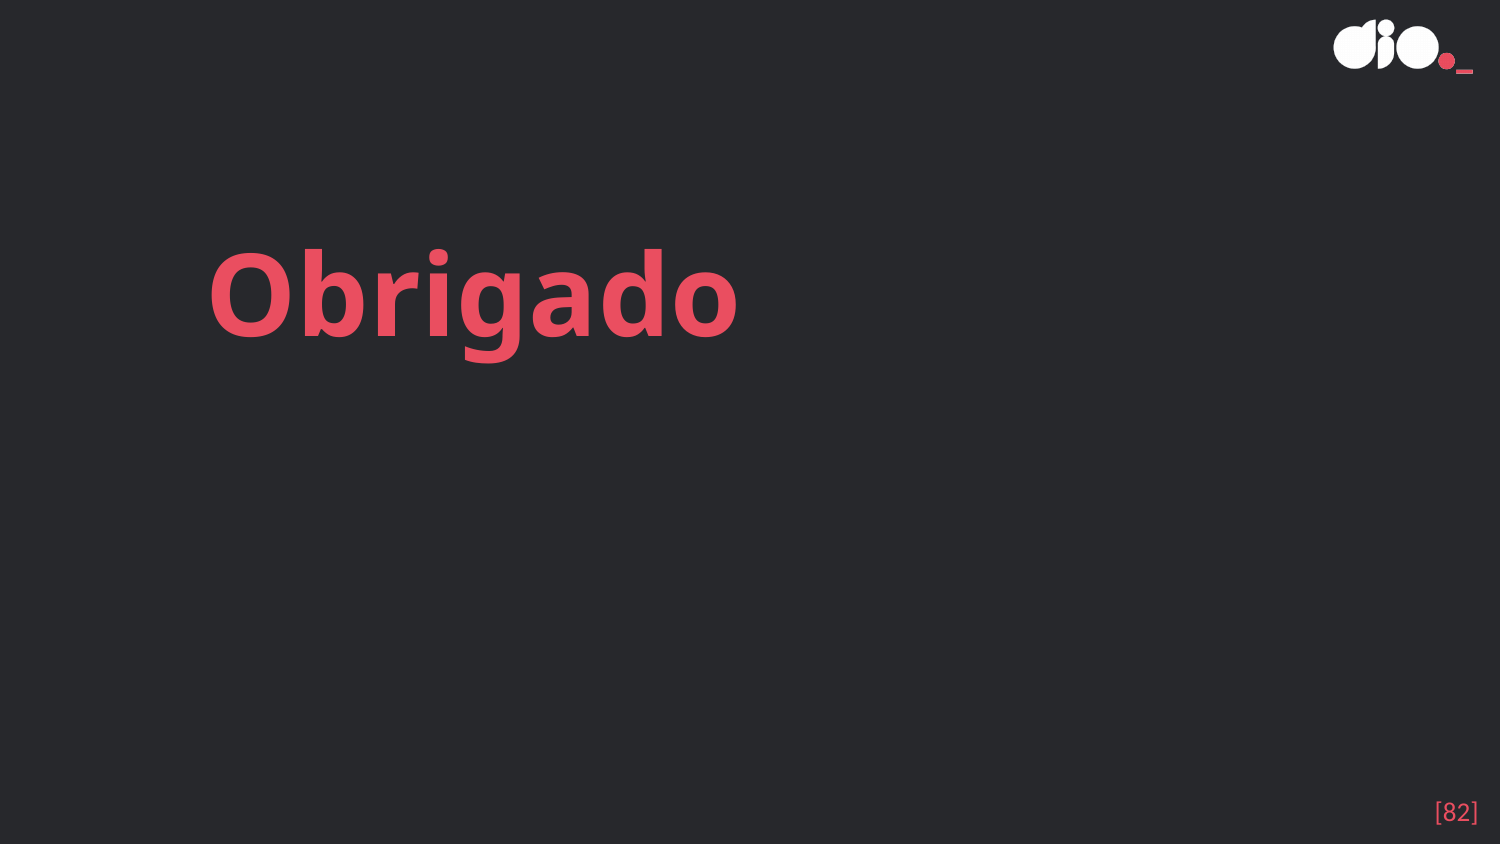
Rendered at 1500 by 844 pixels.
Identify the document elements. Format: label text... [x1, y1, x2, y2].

picture [1332, 19, 1474, 75]
slide_number [82] [1403, 779, 1494, 844]
text_box Obrigado [190, 215, 1270, 366]
